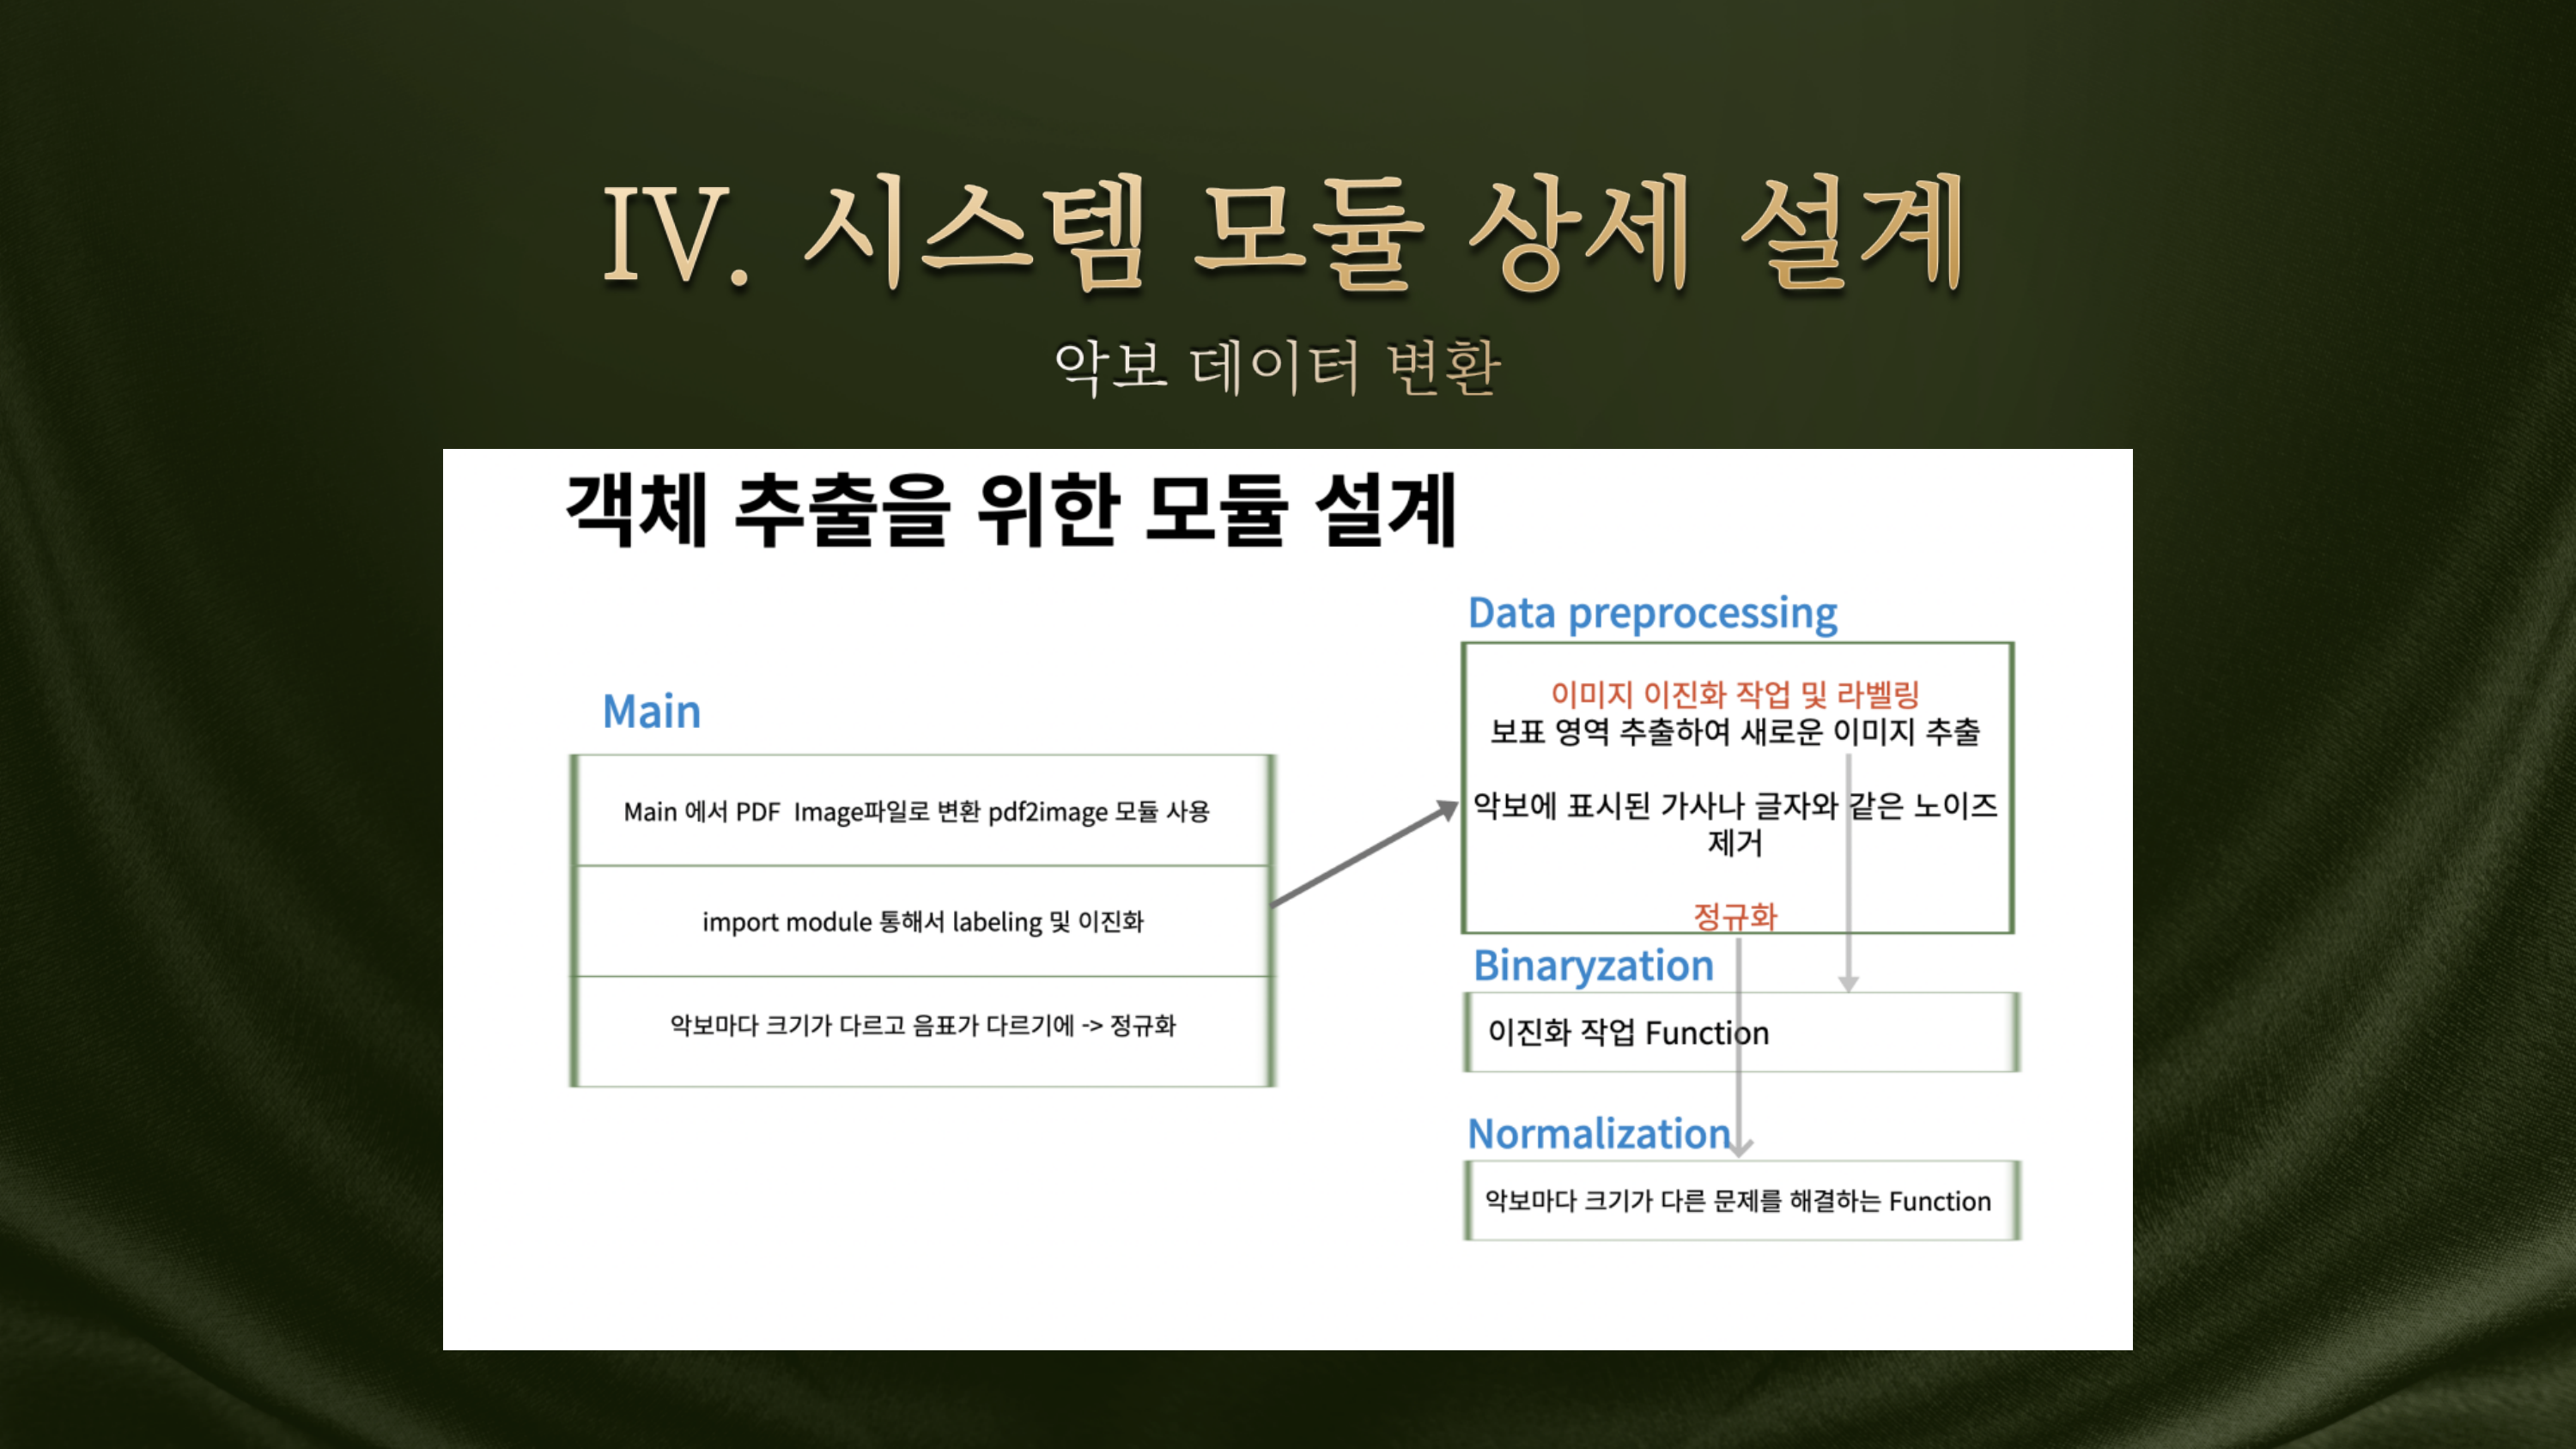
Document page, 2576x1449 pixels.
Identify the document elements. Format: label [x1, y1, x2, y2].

picture [258, 0, 2405, 737]
text_box [0, 0, 2576, 1449]
text_box [443, 747, 2133, 1350]
